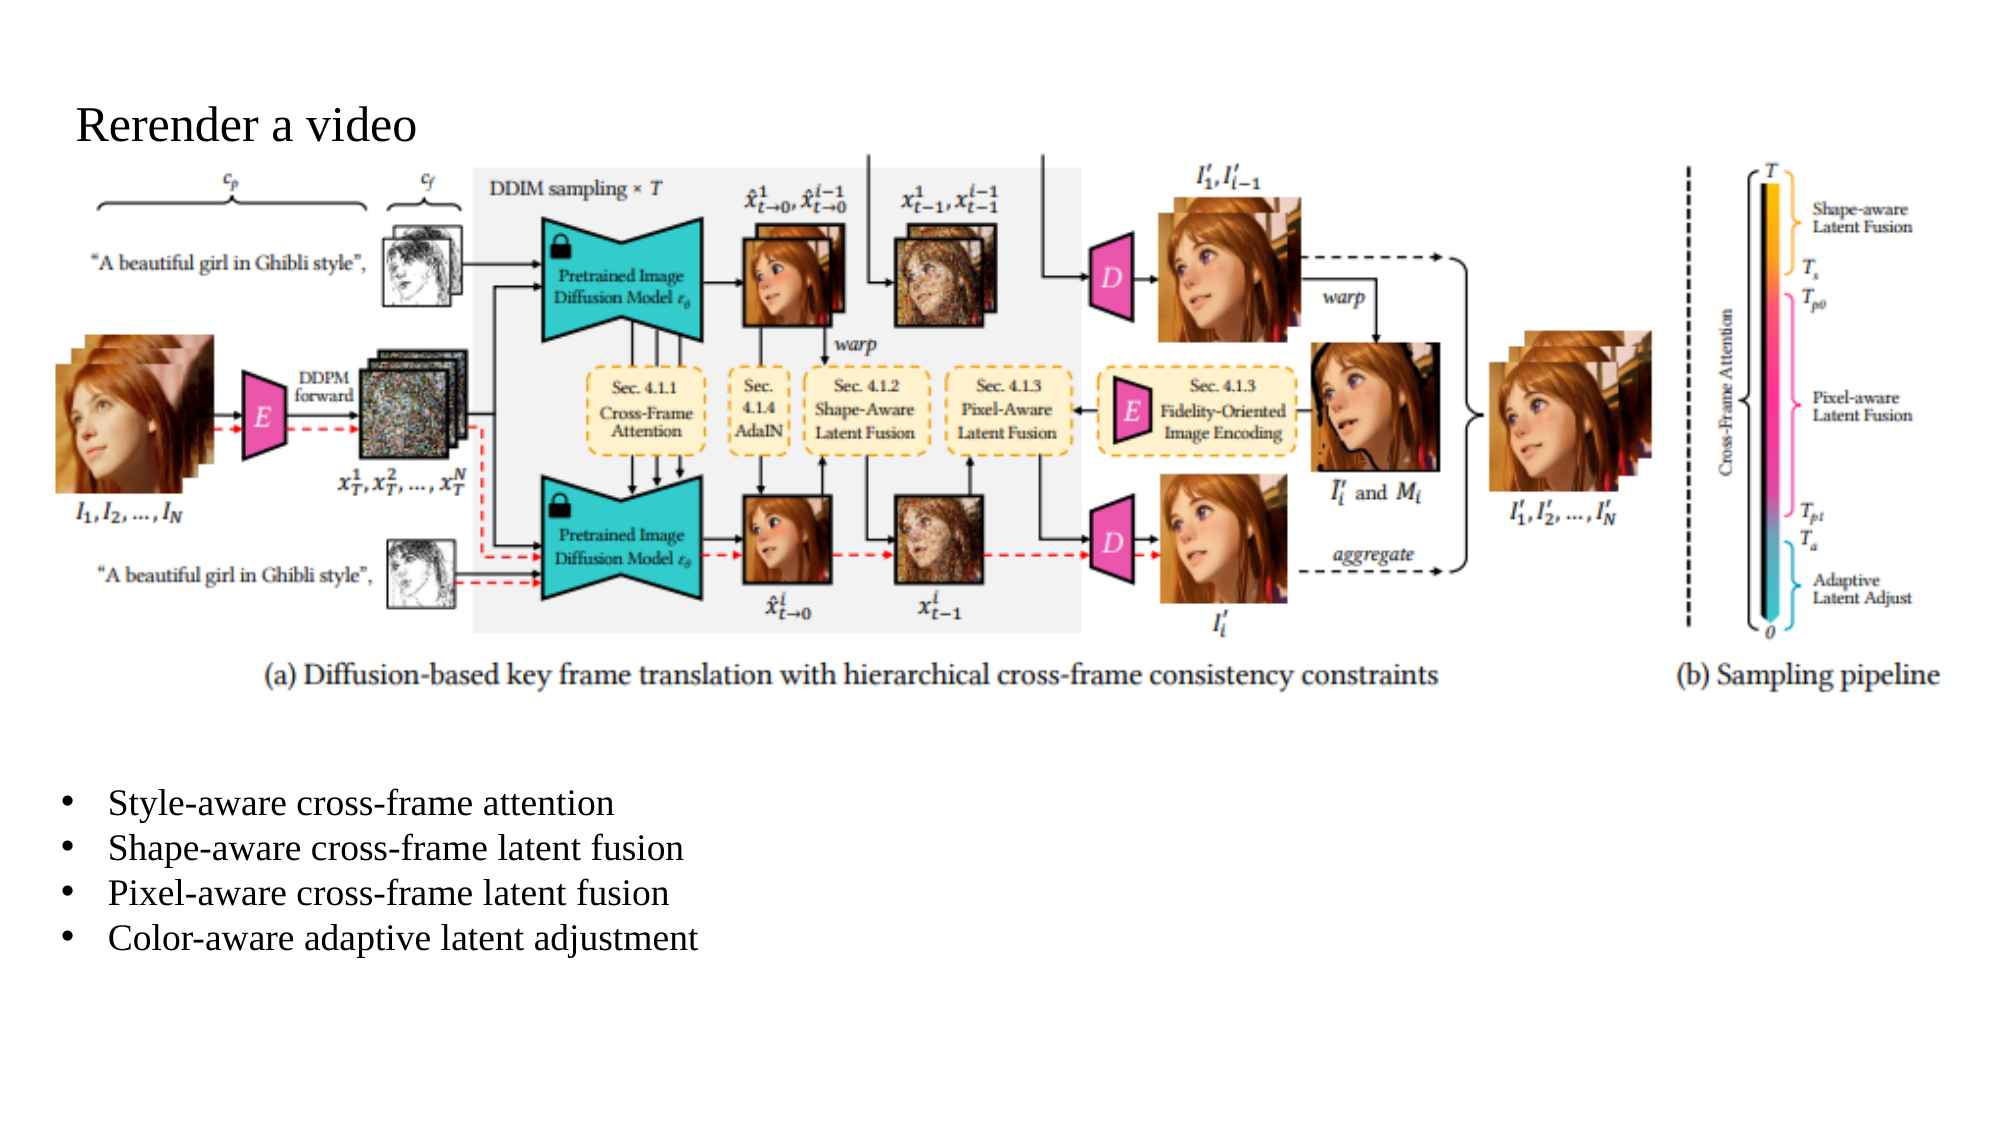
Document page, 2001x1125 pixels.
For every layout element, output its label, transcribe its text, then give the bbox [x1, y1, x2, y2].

picture [7, 121, 1993, 714]
text_box Style-aware cross-frame attention Shape-aware cross-frame latent fusion Pixel-aware cross-frame latent fusion Color-aware adaptive latent adjustment [46, 770, 1046, 966]
text_box Rerender a video [60, 83, 433, 121]
